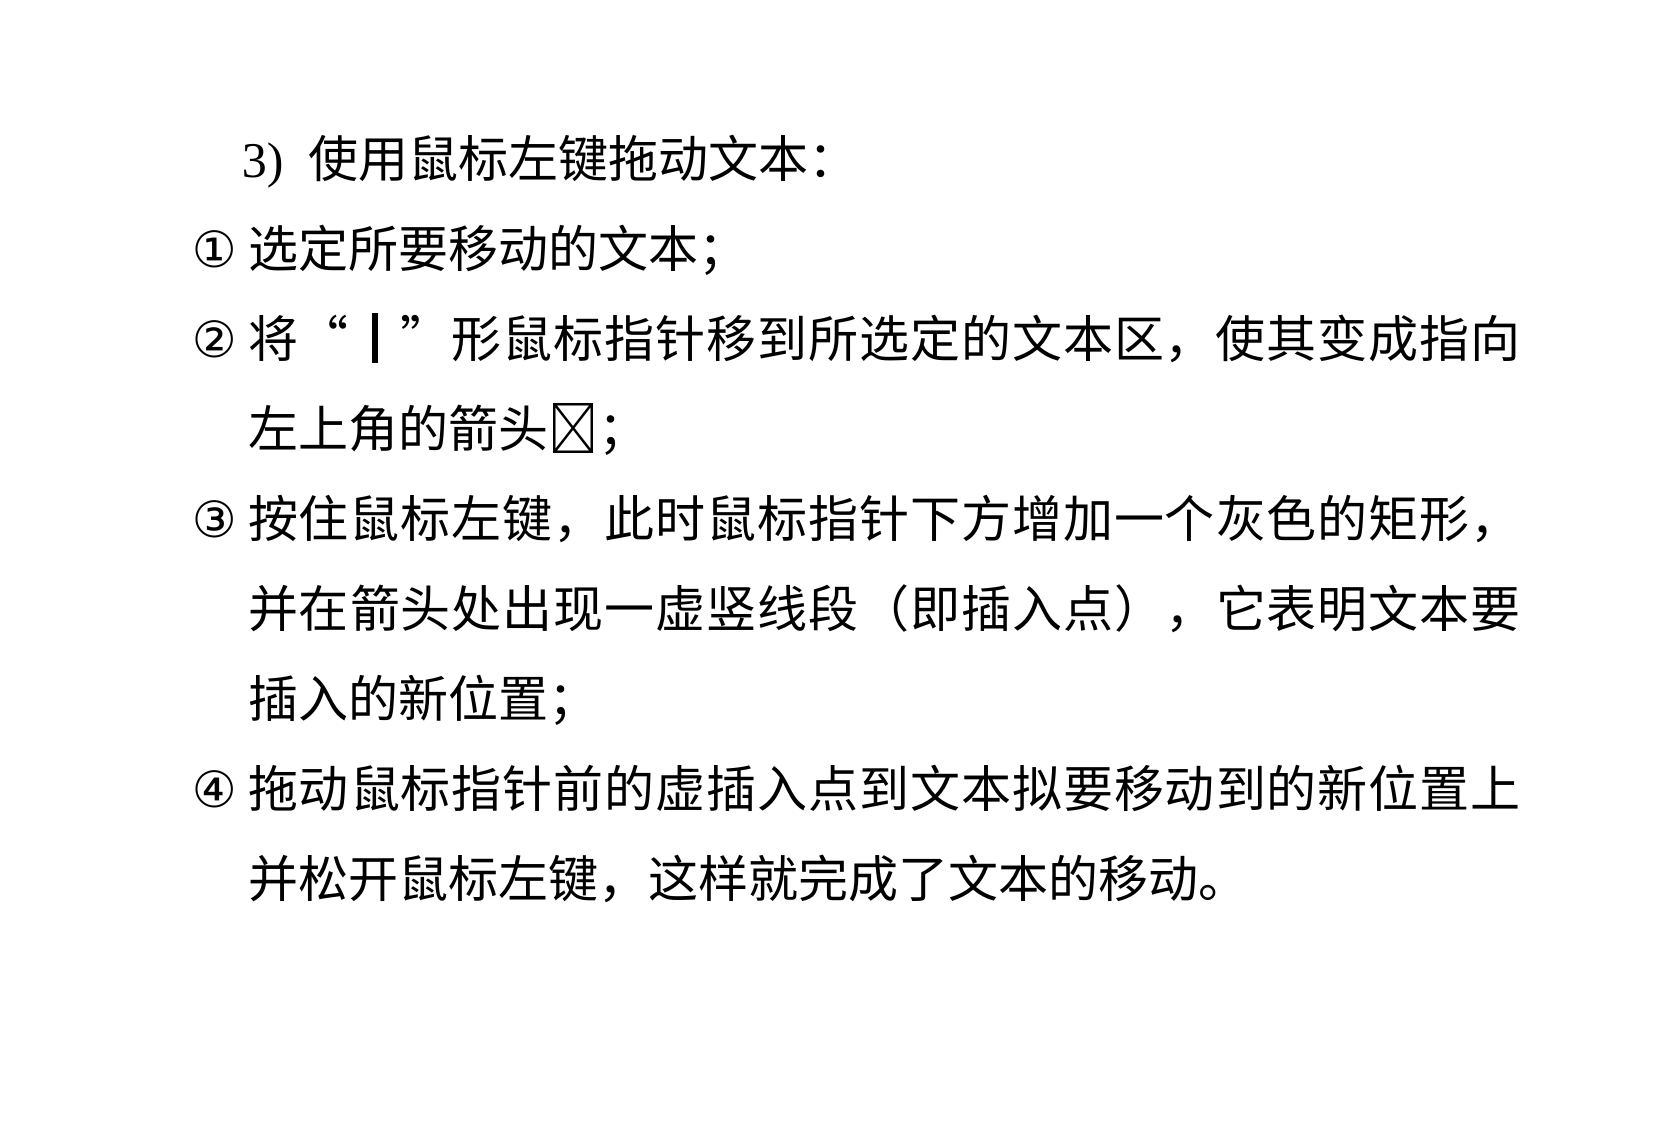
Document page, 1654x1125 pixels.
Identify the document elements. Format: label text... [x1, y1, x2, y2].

text_box 3) 使用鼠标左键拖动文本： 选定所要移动的文本； 将“┃”形鼠标指针移到所选定的文本区，使其变成指向左上角的箭头； 按住鼠标左键，此时鼠标指针下方增加一个灰色的矩形，并在箭头处出现一虚竖线段（即插入点），它表明文本要插入的新位置； 拖动鼠标指针前的虚插入点到文本拟要移动到的新位置上并松开鼠标左键，这样就完成了文本的移动。 [177, 89, 1536, 915]
